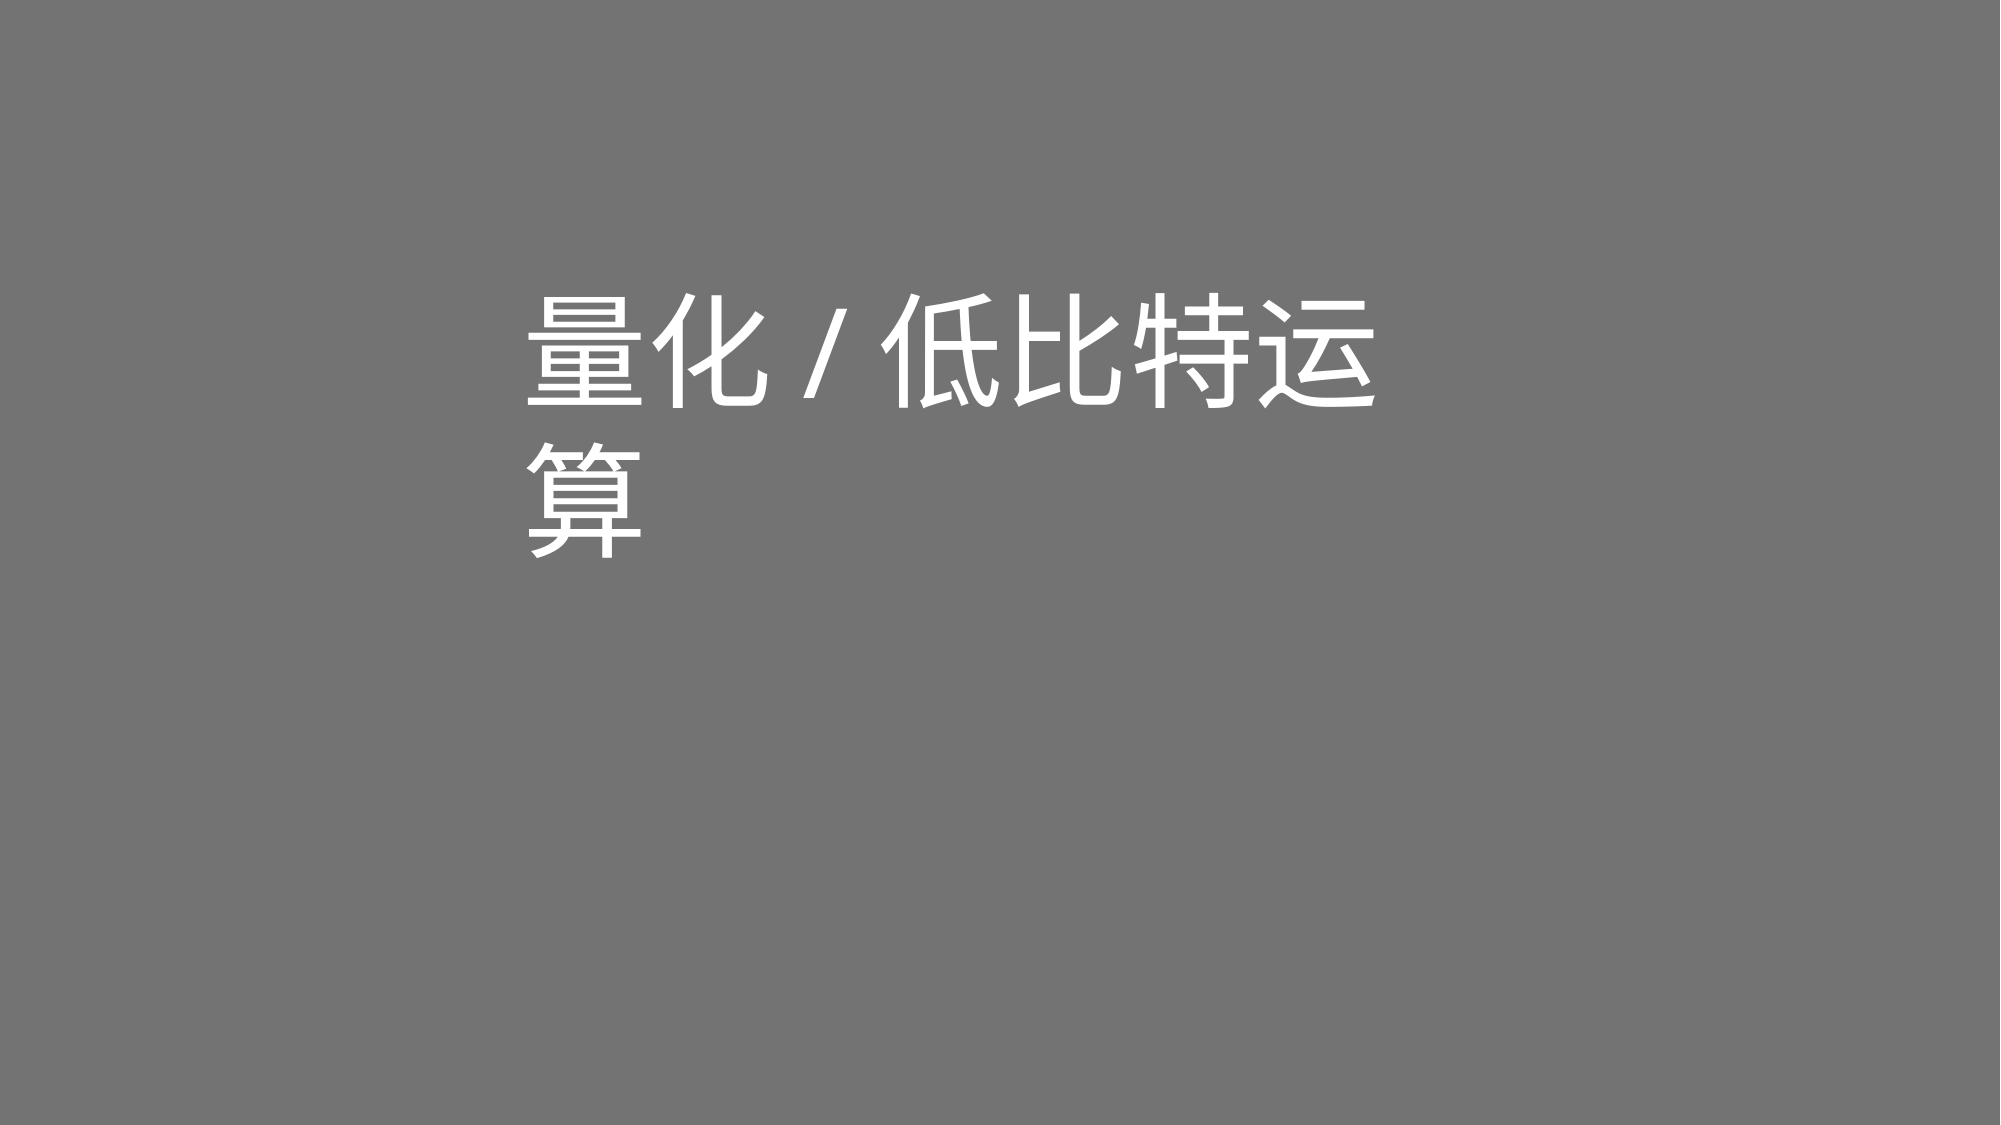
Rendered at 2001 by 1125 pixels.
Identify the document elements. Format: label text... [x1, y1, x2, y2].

text_box 量化/低比特运算 [507, 265, 1493, 581]
